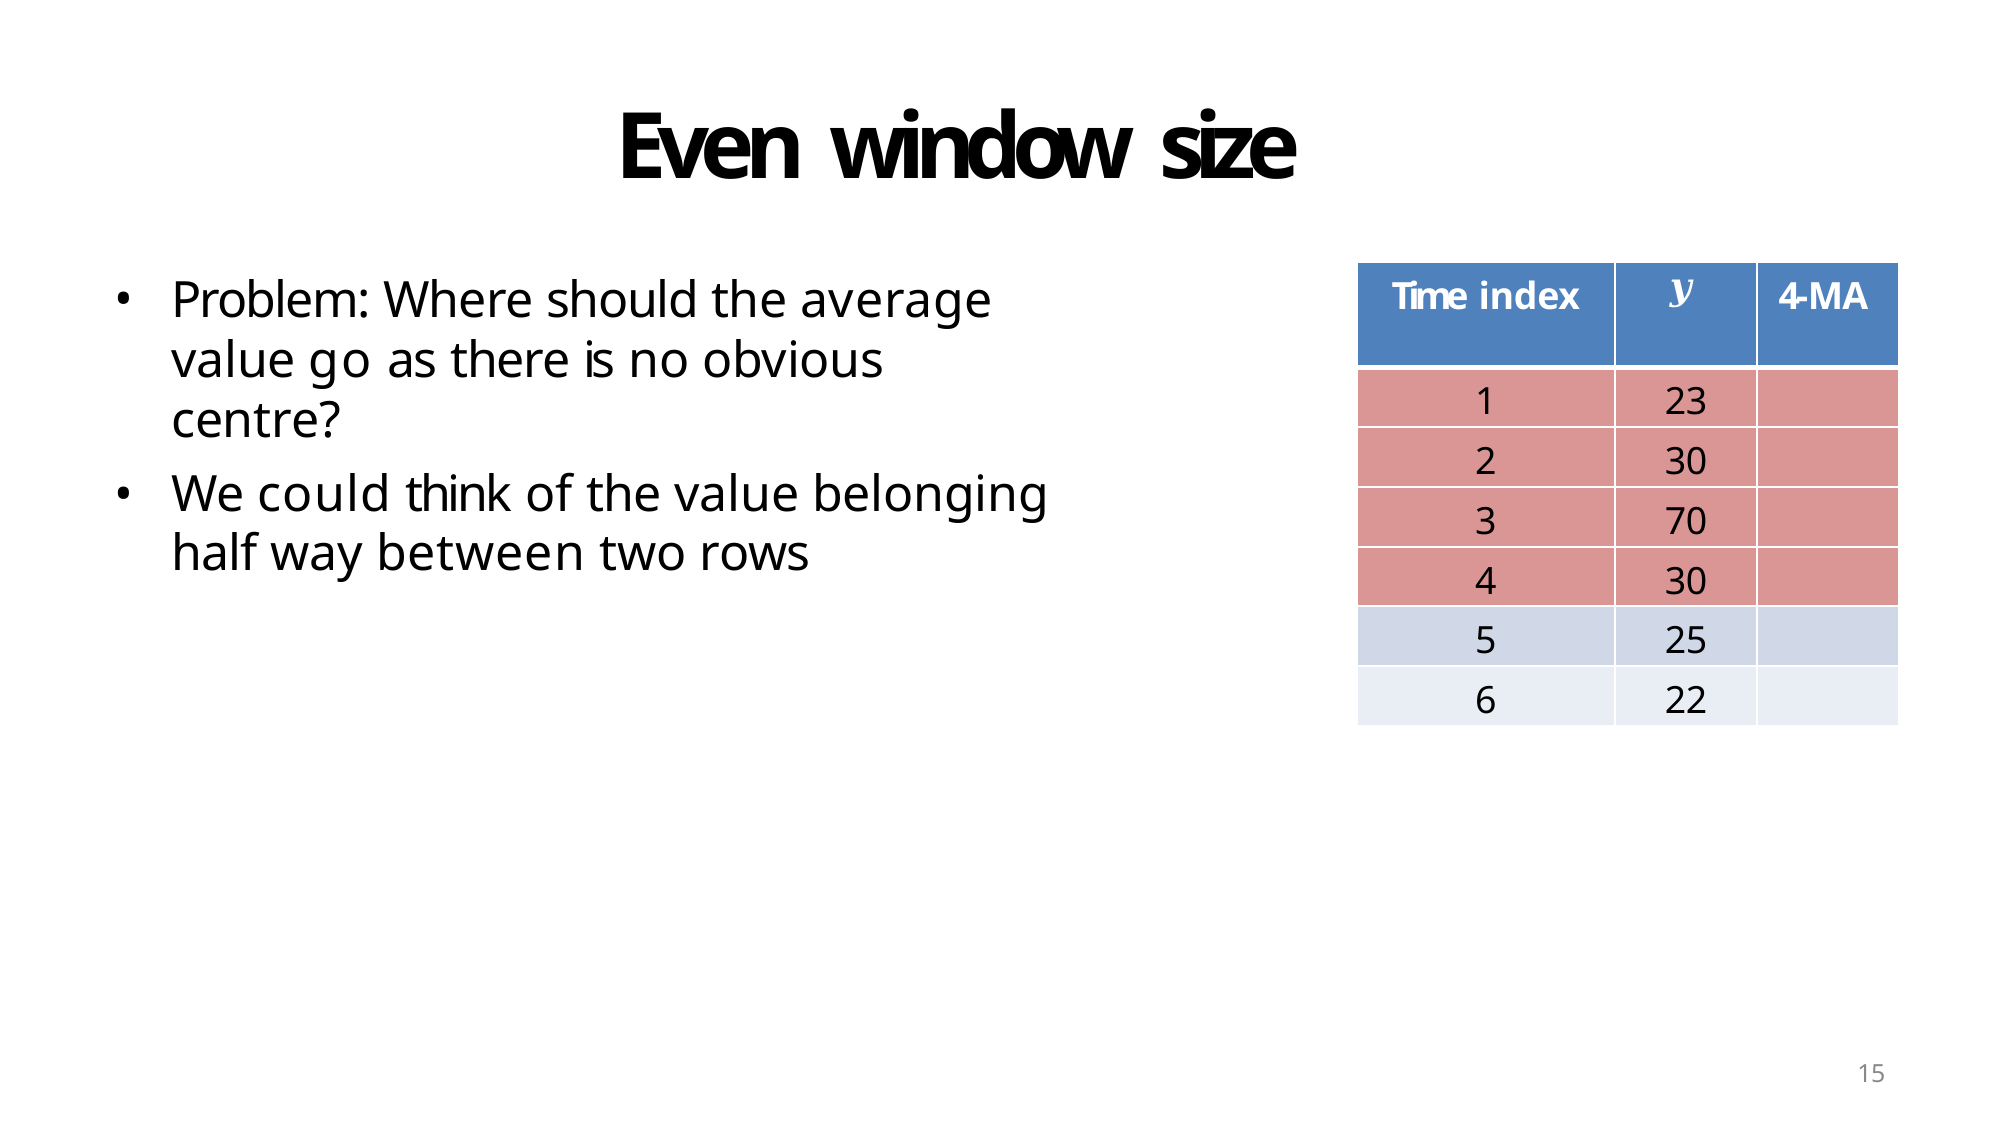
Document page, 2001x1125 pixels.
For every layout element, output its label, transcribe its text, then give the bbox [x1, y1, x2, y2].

table_cell 30 [1616, 548, 1756, 605]
table_cell 70 [1616, 488, 1756, 546]
table_cell [1758, 488, 1898, 546]
table_cell 4 [1358, 548, 1614, 605]
table_cell 6 [1358, 667, 1614, 725]
table_cell [1758, 370, 1898, 426]
table_cell [1758, 607, 1898, 665]
table_cell 30 [1616, 428, 1756, 486]
table_header 𝒚 [1616, 263, 1756, 365]
table_cell 25 [1616, 607, 1756, 665]
table_cell [1758, 548, 1898, 605]
table_header Time index [1358, 263, 1614, 365]
table_cell 23 [1616, 370, 1756, 426]
title Even window size [116, 84, 1884, 275]
table_cell 5 [1358, 607, 1614, 665]
table_cell [1758, 428, 1898, 486]
table_cell [1758, 667, 1898, 725]
table_cell 2 [1358, 428, 1614, 486]
table_cell 22 [1616, 667, 1756, 725]
table_cell 1 [1358, 370, 1614, 426]
slide_number 15 [1850, 1055, 1894, 1125]
table_cell 3 [1358, 488, 1614, 546]
table_header 4-MA [1758, 263, 1898, 365]
list Problem: Where should the average value go as there is no obvious centre? We could think of the value belonging half way between two rows [112, 265, 1100, 906]
